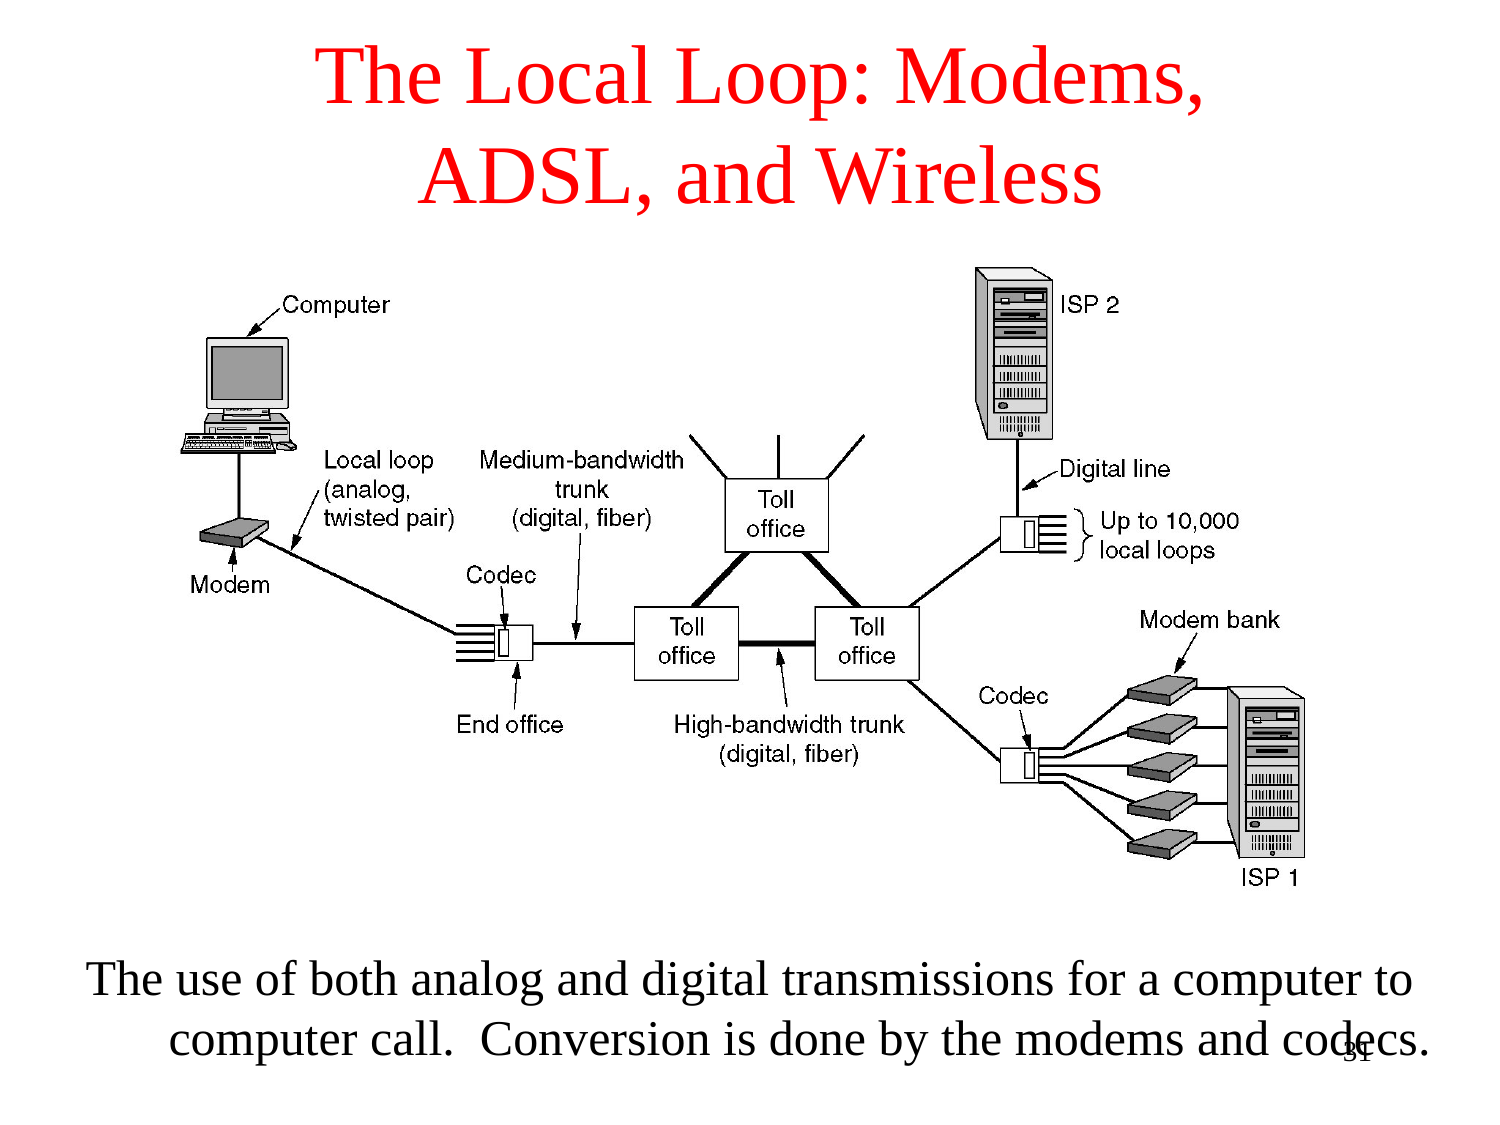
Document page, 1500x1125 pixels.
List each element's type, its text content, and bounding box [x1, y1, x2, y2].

picture [175, 263, 1310, 893]
list The use of both analog and digital transmissions for a computer to computer call. Conversion is done by the modems and codecs. [0, 937, 1500, 1075]
text_box ‹#› [1074, 1024, 1388, 1100]
title The Local Loop: Modems, ADSL, and Wireless [223, 26, 1299, 215]
